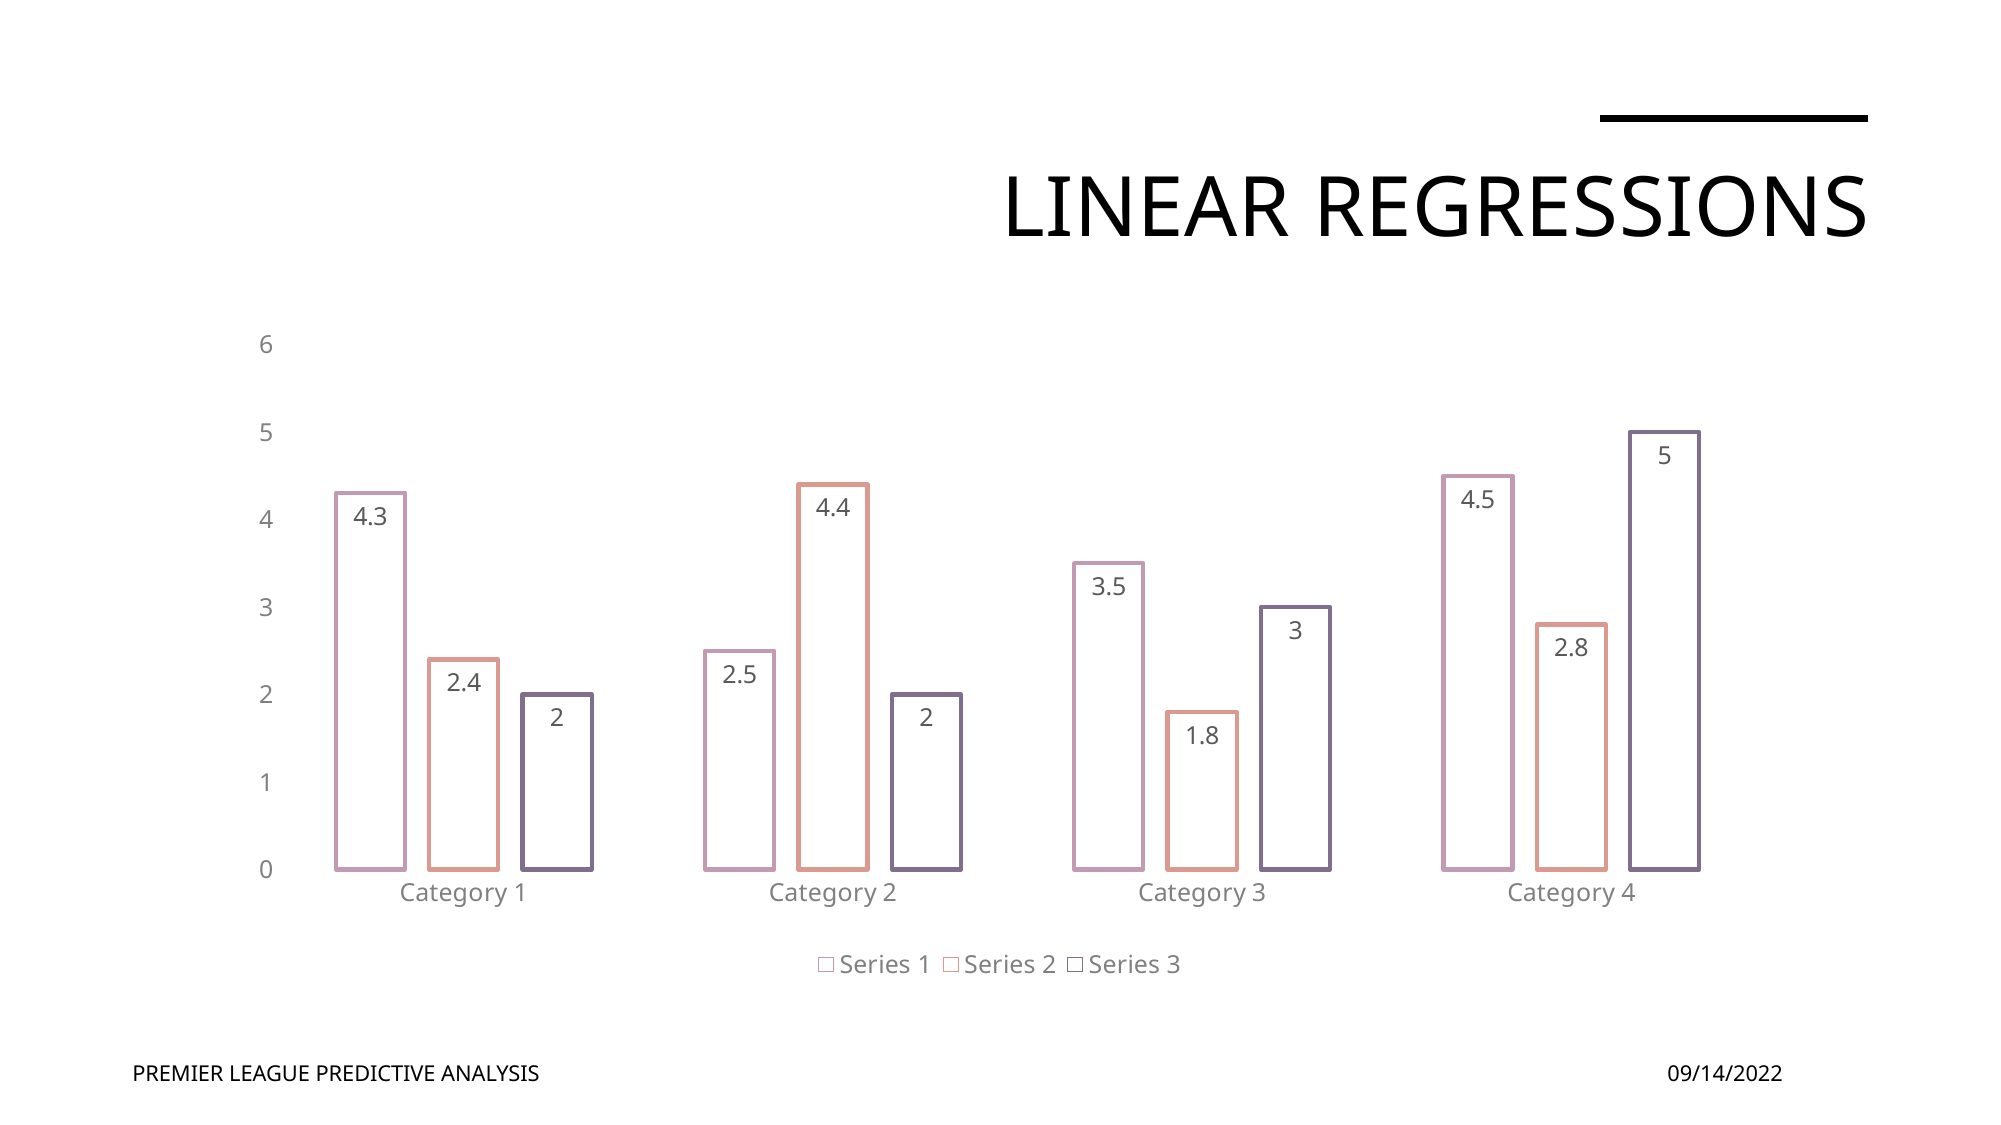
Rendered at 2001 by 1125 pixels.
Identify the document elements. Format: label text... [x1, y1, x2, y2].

chart [218, 327, 1781, 992]
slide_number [1372, 1042, 1799, 1103]
footer PREMIER LEAGUE PREDICTIVE ANALYSIS [117, 1042, 862, 1103]
title Linear Regressions [114, 145, 1886, 319]
